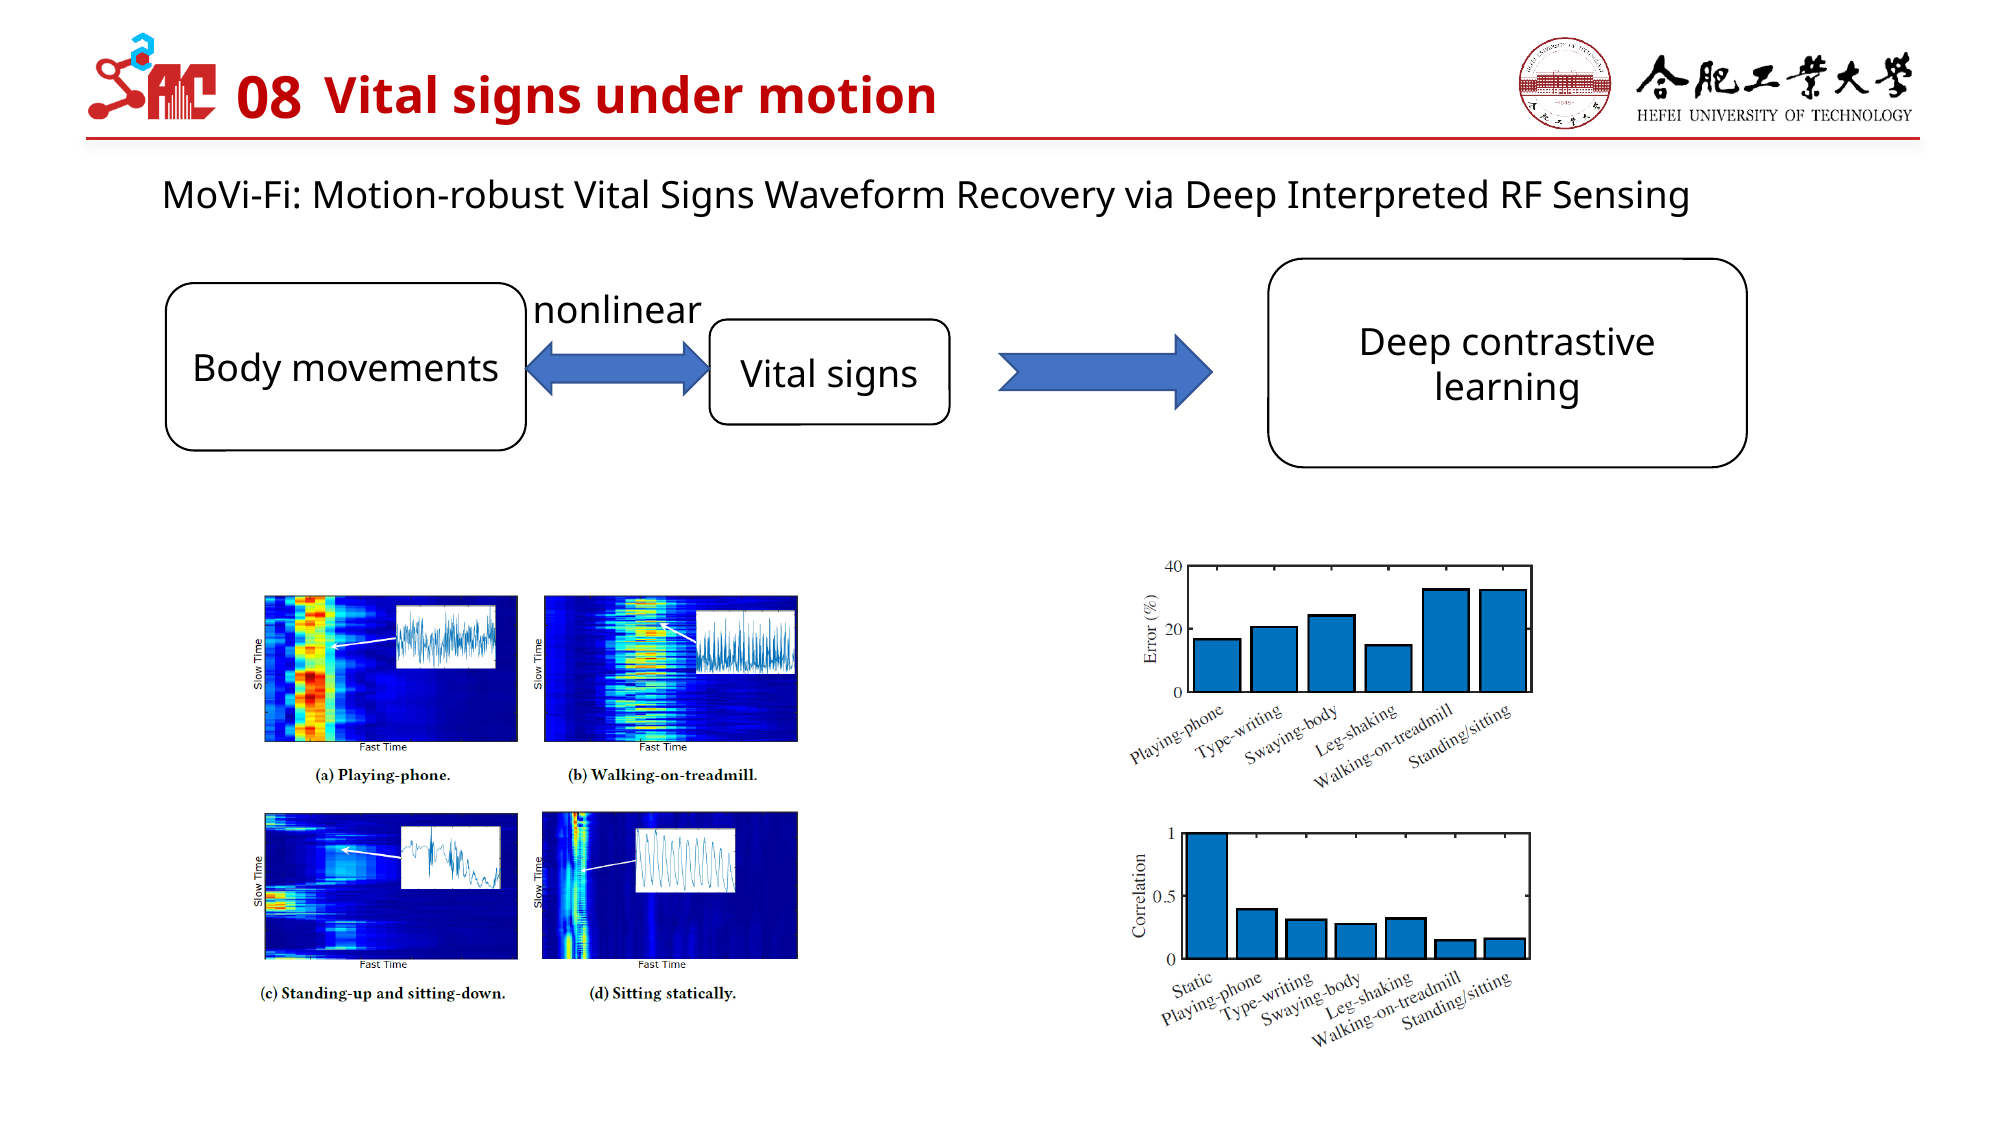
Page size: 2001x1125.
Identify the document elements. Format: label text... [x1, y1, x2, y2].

text_box nonlinear [489, 278, 746, 339]
text_box [997, 333, 1214, 411]
text_box Deep contrastive learning [1267, 257, 1748, 469]
text_box Vital signs under motion [309, 41, 1236, 132]
picture [85, 12, 220, 147]
picture [1124, 811, 1542, 1049]
text_box Vital signs [708, 318, 951, 426]
text_box [524, 340, 712, 397]
text_box Body movements [164, 282, 527, 452]
text_box MoVi-Fi: Motion-robust Vital Signs Waveform Recovery via Deep Interpreted RF Sensing [146, 163, 1747, 224]
picture [239, 571, 813, 1011]
picture [1115, 546, 1542, 792]
text_box 08 [221, 35, 346, 139]
picture [1511, 29, 1955, 136]
